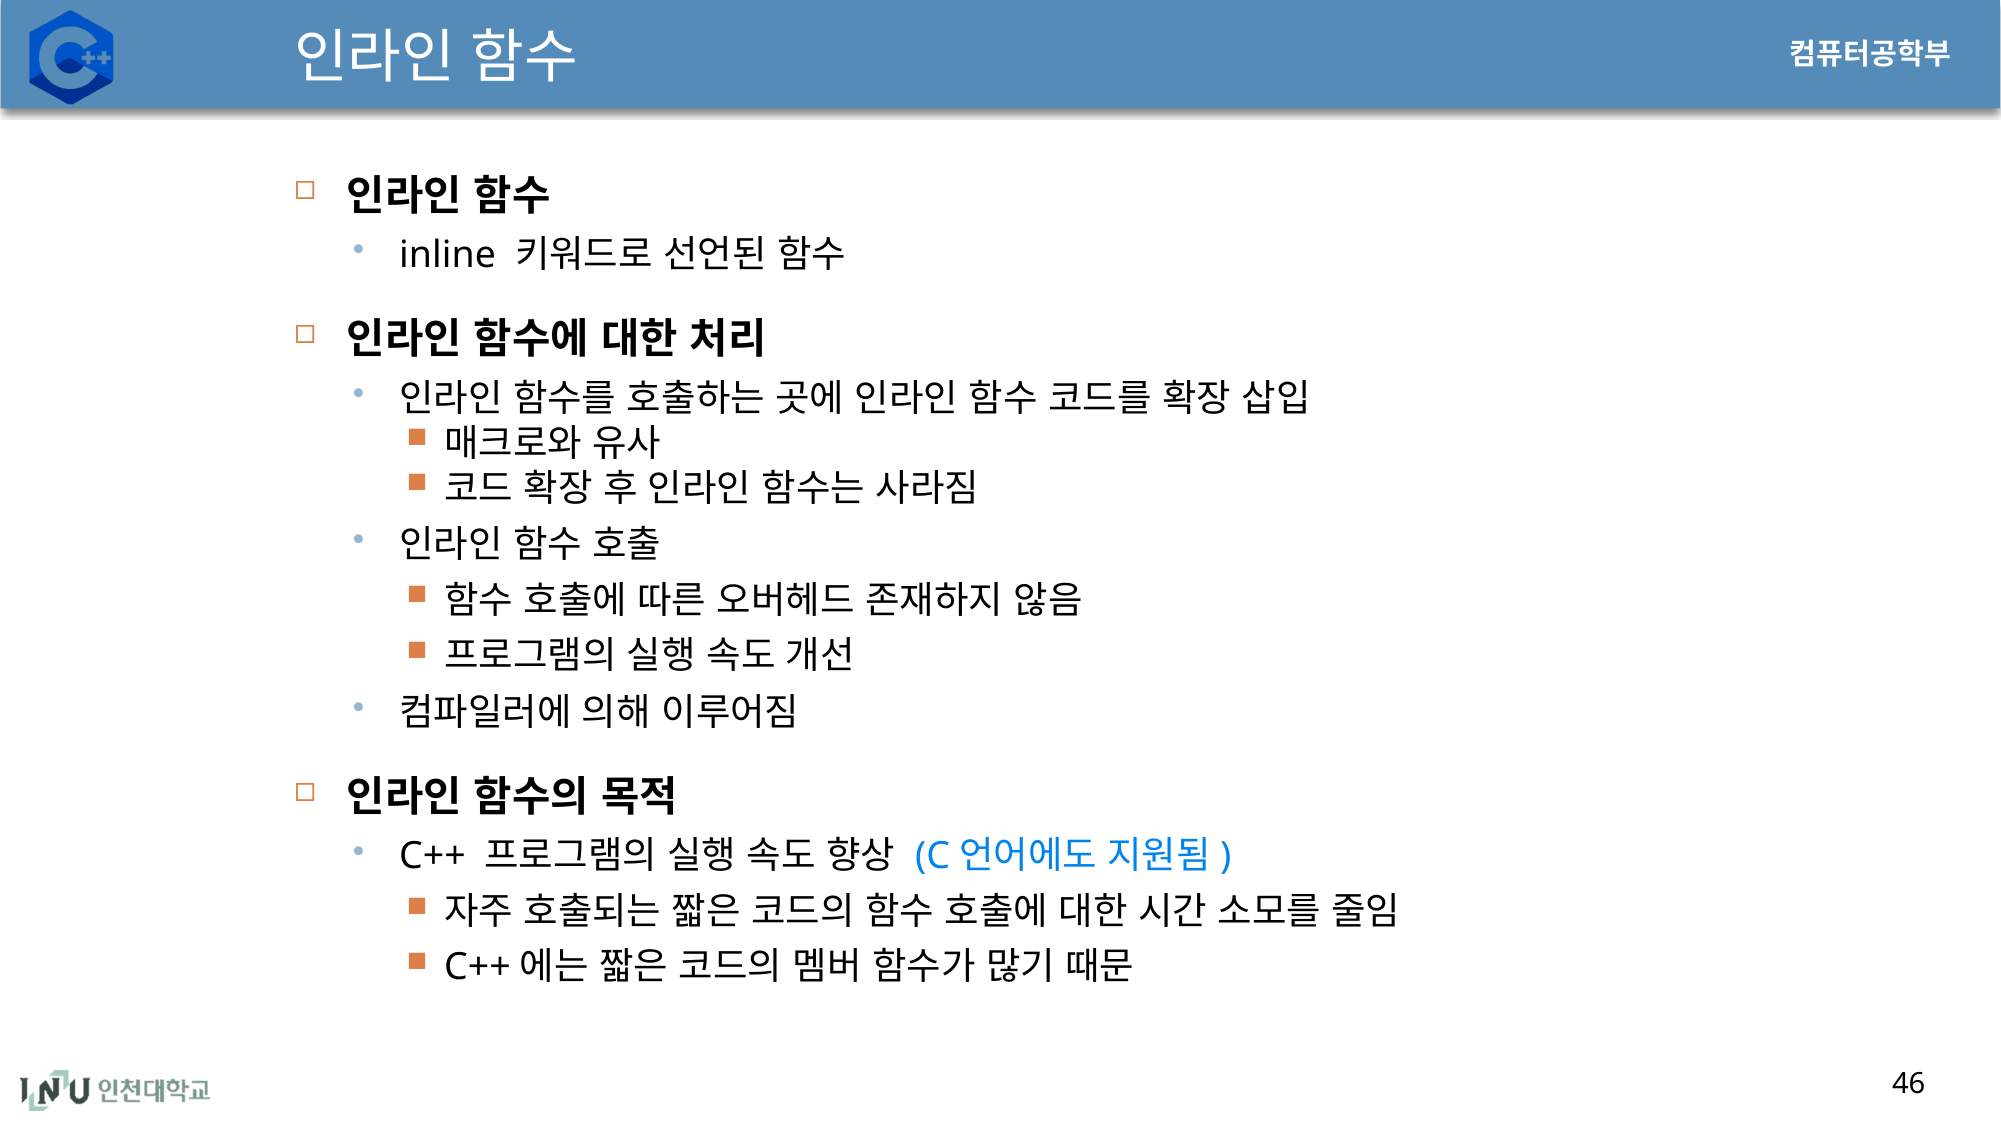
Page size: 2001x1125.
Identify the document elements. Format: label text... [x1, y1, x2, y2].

title 인라인 함수 [279, 7, 1390, 102]
list 인라인 함수 inline 키워드로 선언된 함수 인라인 함수에 대한 처리 인라인 함수를 호출하는 곳에 인라인 함수 코드를 확장 삽입 매크로와 유사 코드 확장 후 인라인 함수는 사라짐 인라인 함수 호출 함수 호출에 따른 오버헤드 존재하지 않음 프로그램의 실행 속도 개선 컴파일러에 의해 이루어짐 인라인 함수의 목적 C++ 프로그램의 실행 속도 향상 (C언어에도 지원됨) 자주 호출되는 짧은 코드의 함수 호출에 대한 시간 소모를 줄임 C++에는 짧은 코드의 멤버 함수가 많기 때문 [279, 160, 1934, 1059]
picture [19, 0, 125, 116]
